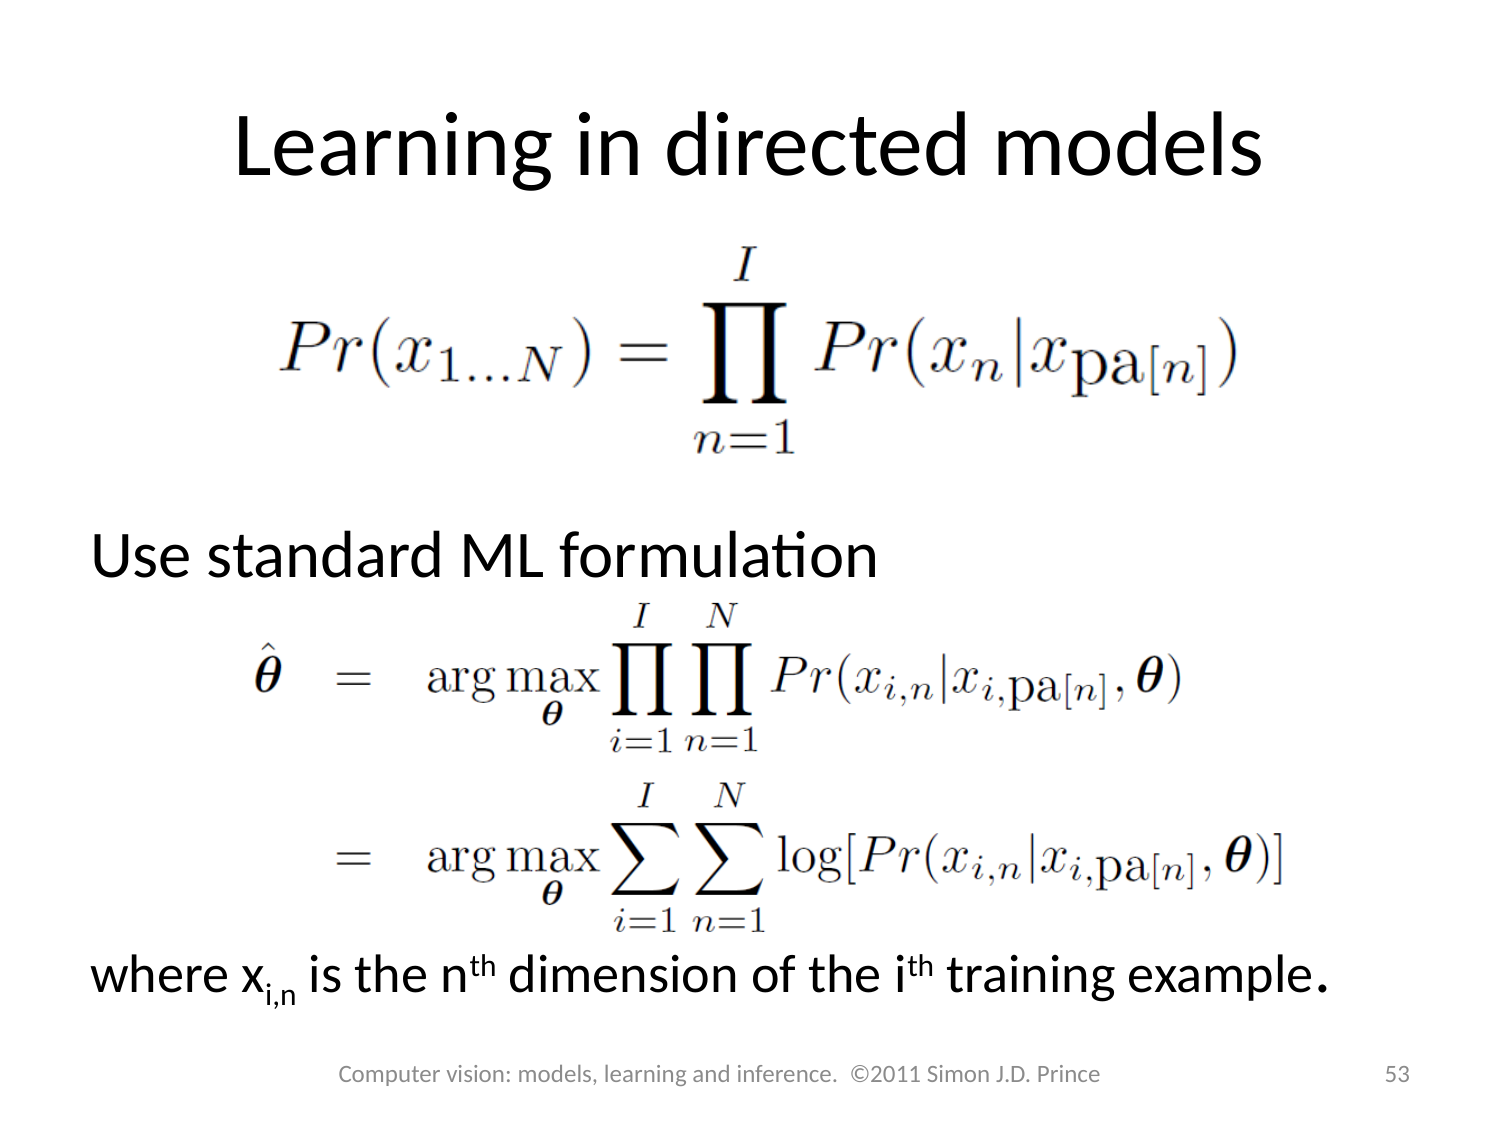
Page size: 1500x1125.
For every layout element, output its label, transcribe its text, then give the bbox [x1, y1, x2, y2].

title Learning in directed models [75, 45, 1425, 233]
footer Computer vision: models, learning and inference. ©2011 Simon J.D. Prince [301, 1042, 1140, 1103]
list Use standard ML formulation where xi,n is the nth dimension of the ith training example. [75, 503, 1425, 1094]
picture [229, 231, 1245, 482]
slide_number 53 [1140, 1042, 1425, 1103]
picture [241, 594, 1294, 941]
